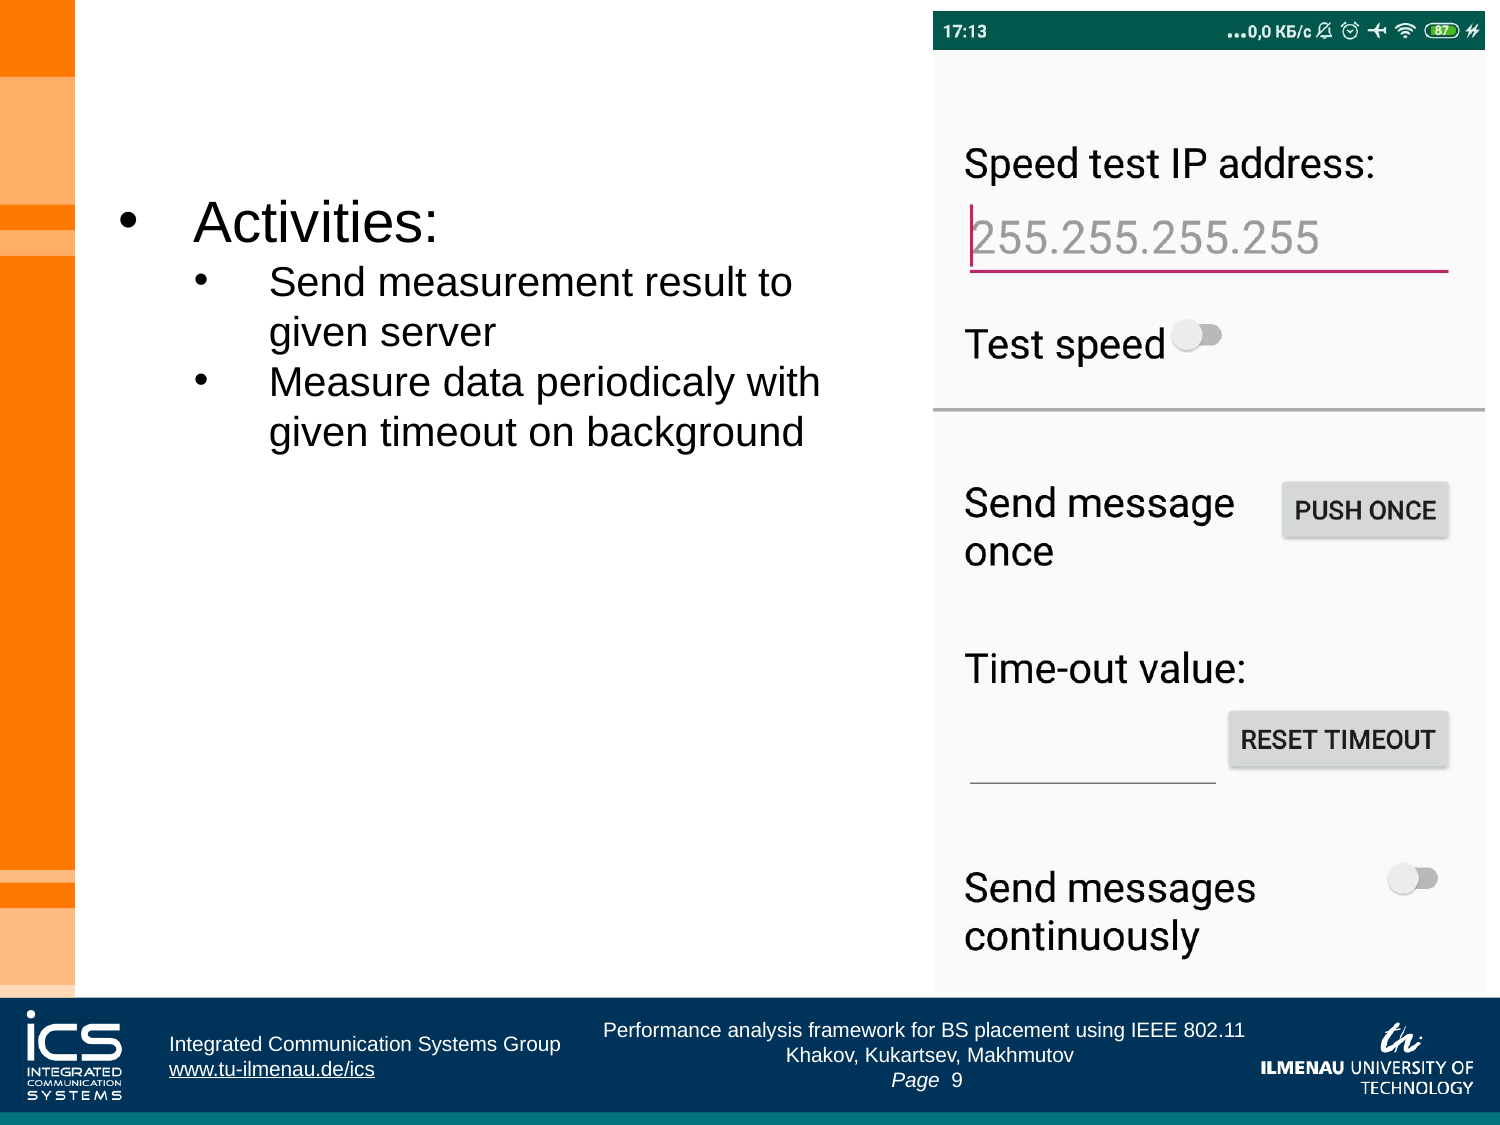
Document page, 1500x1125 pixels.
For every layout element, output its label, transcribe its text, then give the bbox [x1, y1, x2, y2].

picture [932, 11, 1485, 993]
picture [1261, 1022, 1474, 1094]
picture [23, 1009, 124, 1102]
text_box Activities: Send measurement result to given server Measure data periodicaly with given timeout on background [103, 177, 898, 598]
text_box [82, 153, 877, 622]
